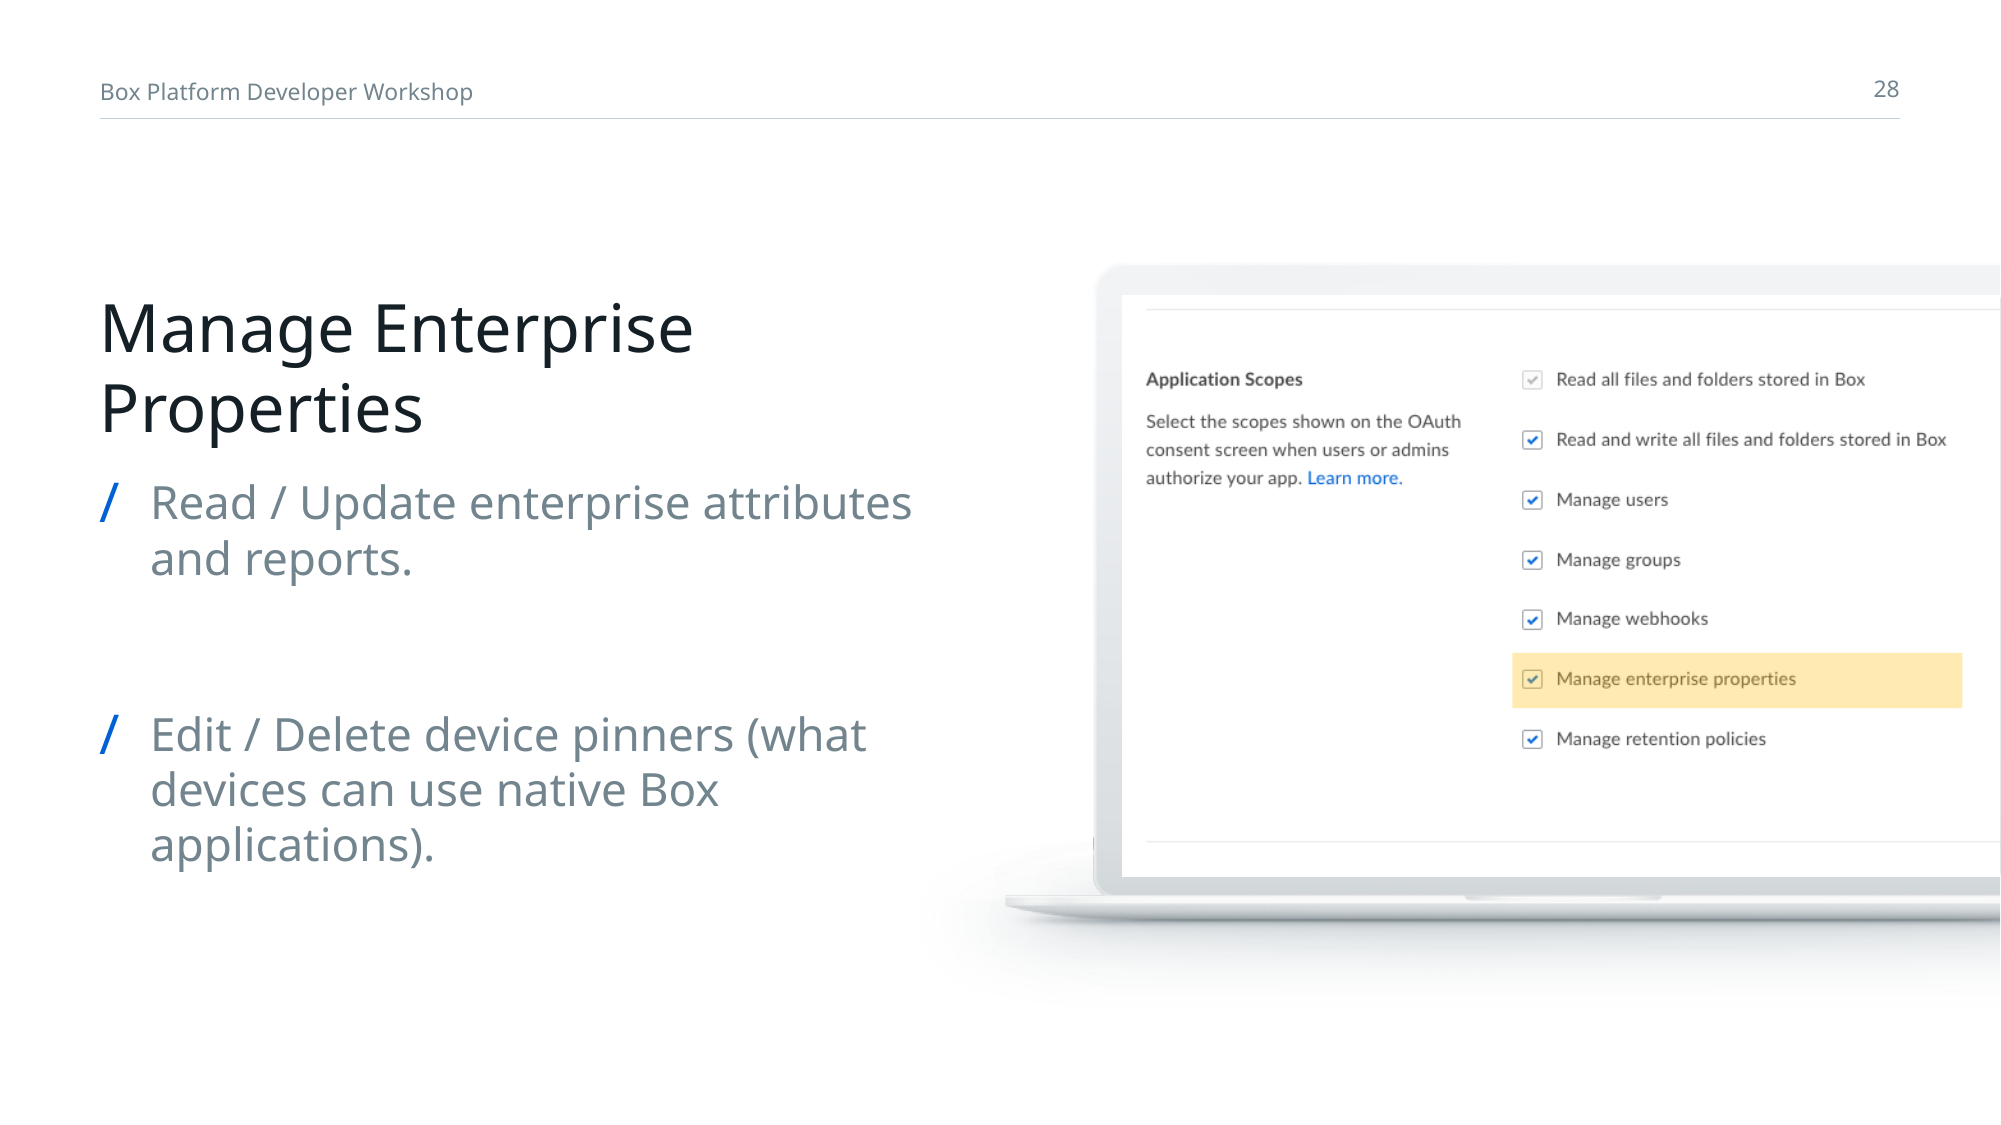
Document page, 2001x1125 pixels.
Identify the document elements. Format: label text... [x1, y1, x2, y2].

picture [863, 161, 2001, 1080]
list Manage Enterprise Properties [99, 278, 1011, 412]
list Read / Update enterprise attributes and reports. Edit / Delete device pinners (what devices can use native Box applications). [99, 474, 950, 1100]
